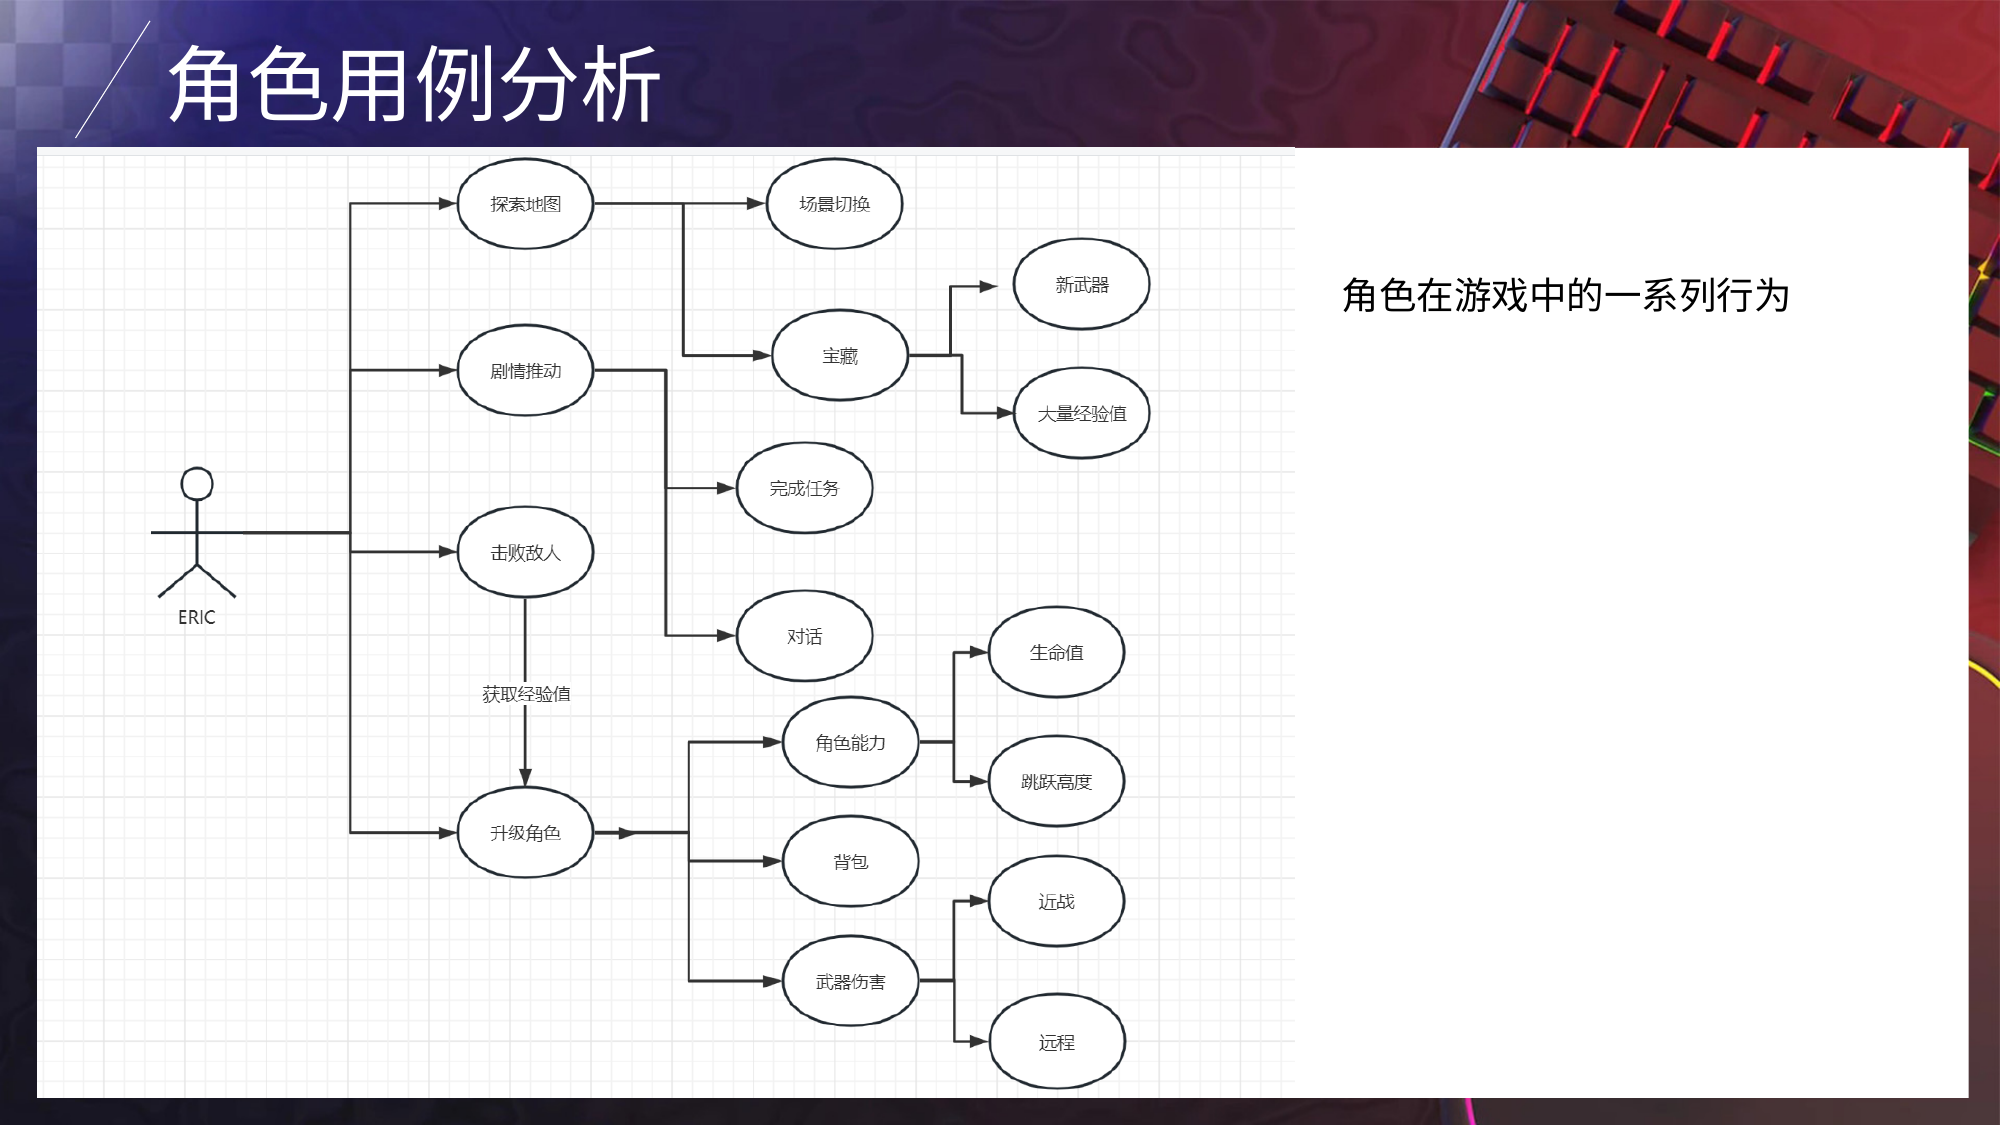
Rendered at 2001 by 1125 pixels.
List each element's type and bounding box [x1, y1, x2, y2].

picture [0, 0, 2000, 1125]
text_box [75, 20, 150, 139]
